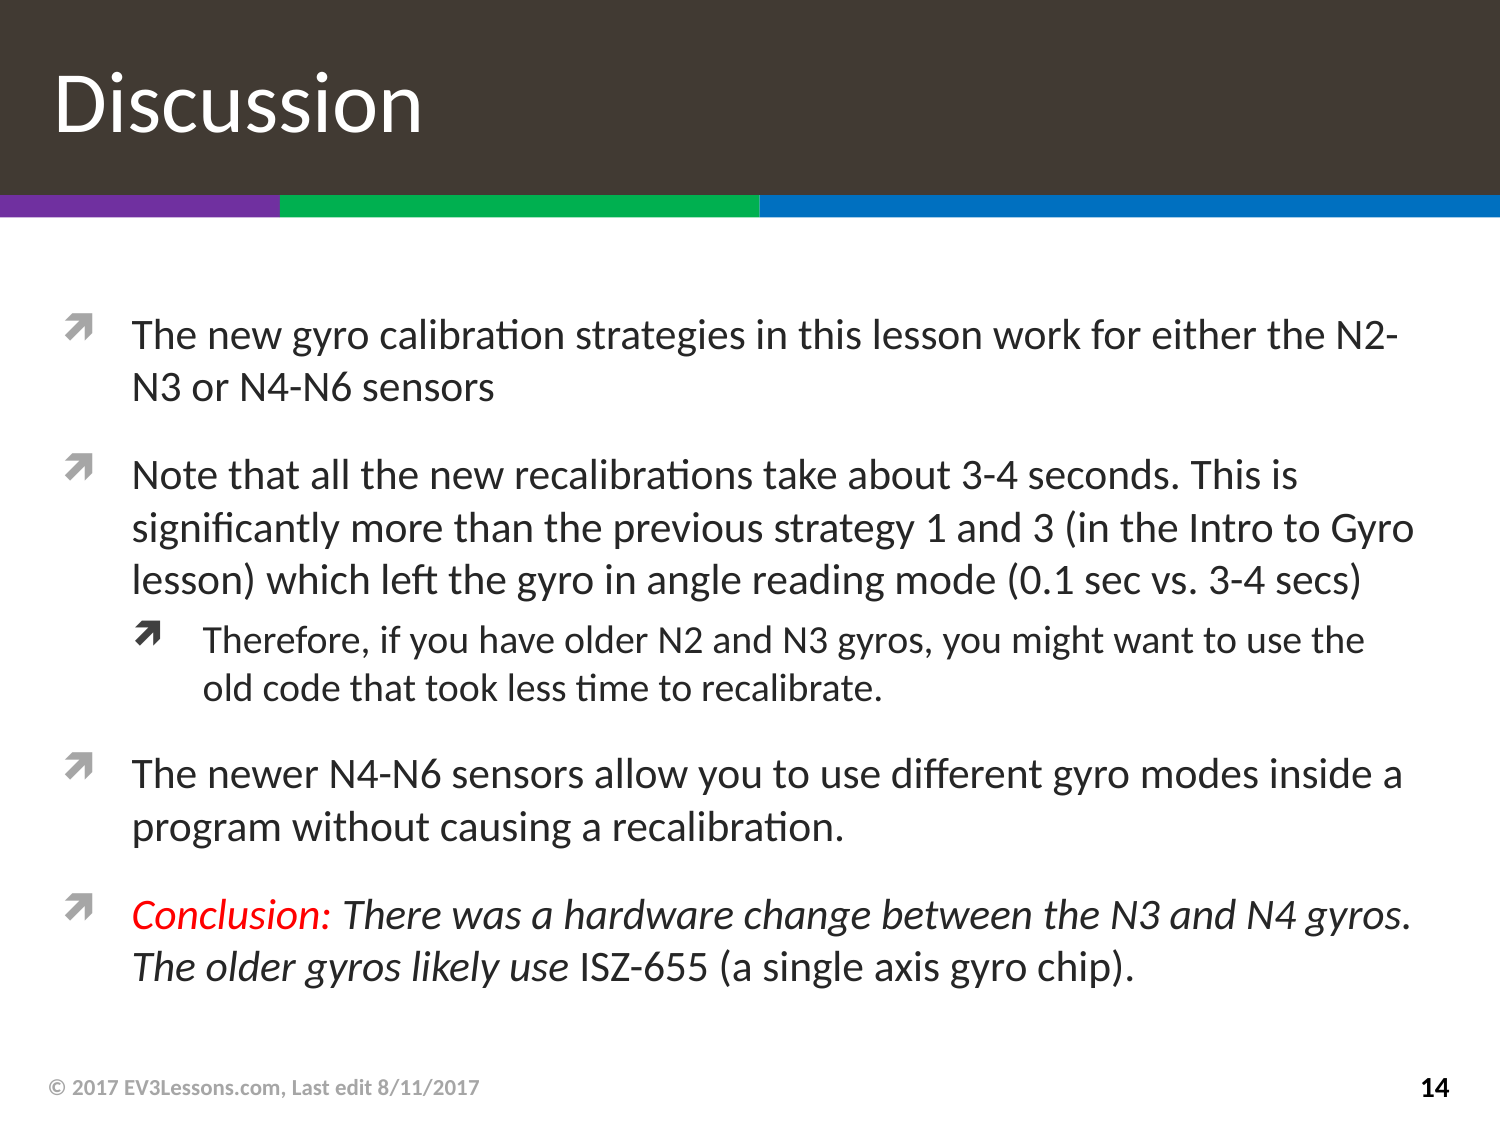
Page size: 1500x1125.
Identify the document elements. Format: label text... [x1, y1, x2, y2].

slide_number 14 [1361, 1056, 1465, 1116]
list The new gyro calibration strategies in this lesson work for either the N2-N3 or N4-N6 sensors Note that all the new recalibrations take about 3-4 seconds. This is significantly more than the previous strategy 1 and 3 (in the Intro to Gyro lesson) which left the gyro in angle reading mode (0.1 sec vs. 3-4 secs) Therefore, if you have older N2 and N3 gyros, you might want to use the old code that took less time to recalibrate. The newer N4-N6 sensors allow you to use different gyro modes inside a program without causing a recalibration. Conclusion: There was a hardware change between the N3 and N4 gyros. The older gyros likely use ISZ-655 (a single axis gyro chip). [46, 298, 1437, 1056]
footer © 2017 EV3Lessons.com, Last edit 8/11/2017 [32, 1055, 1038, 1116]
title Discussion [0, 0, 1500, 195]
